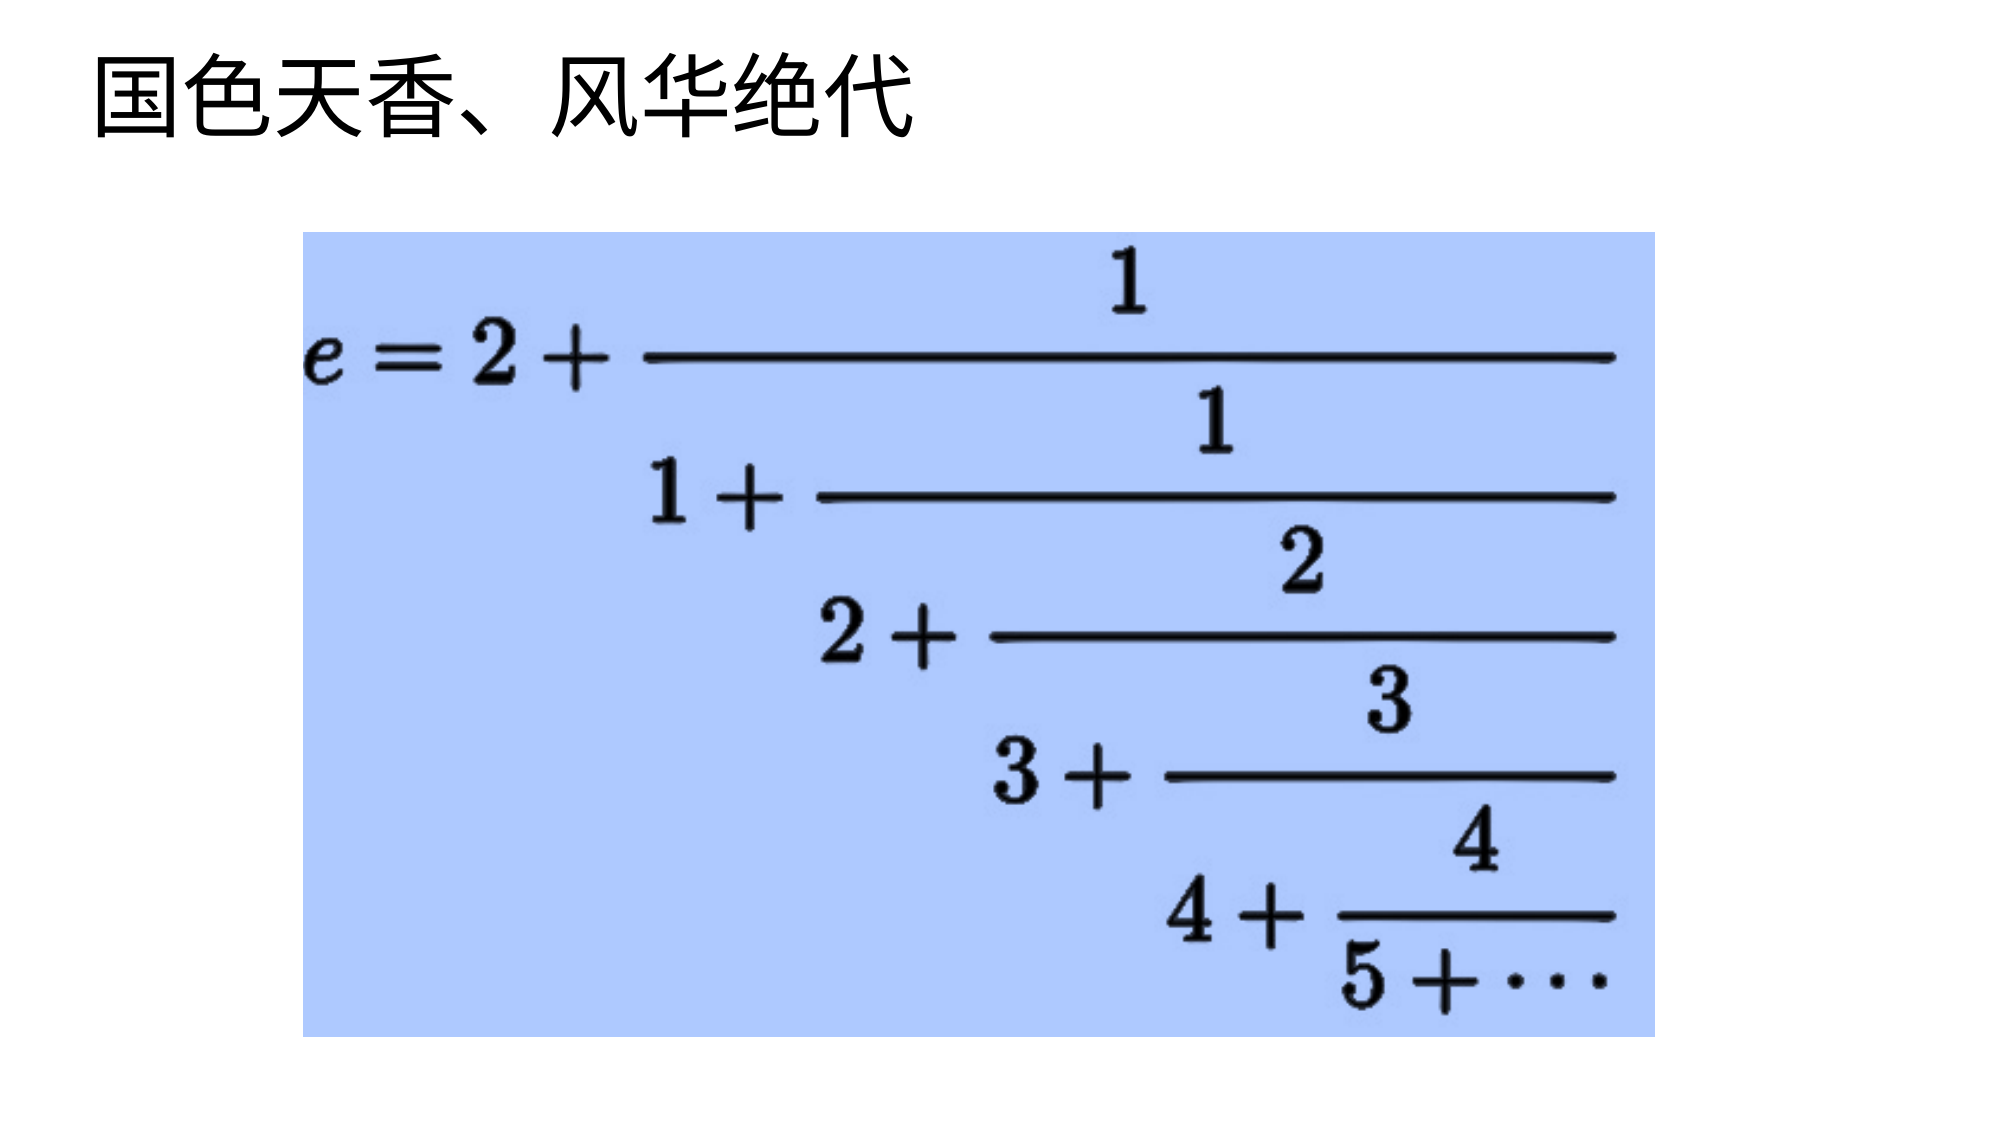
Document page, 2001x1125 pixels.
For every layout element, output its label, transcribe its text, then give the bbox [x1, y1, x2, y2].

picture [303, 232, 1655, 1038]
title 国色天香、风华绝代 [75, 0, 1875, 188]
